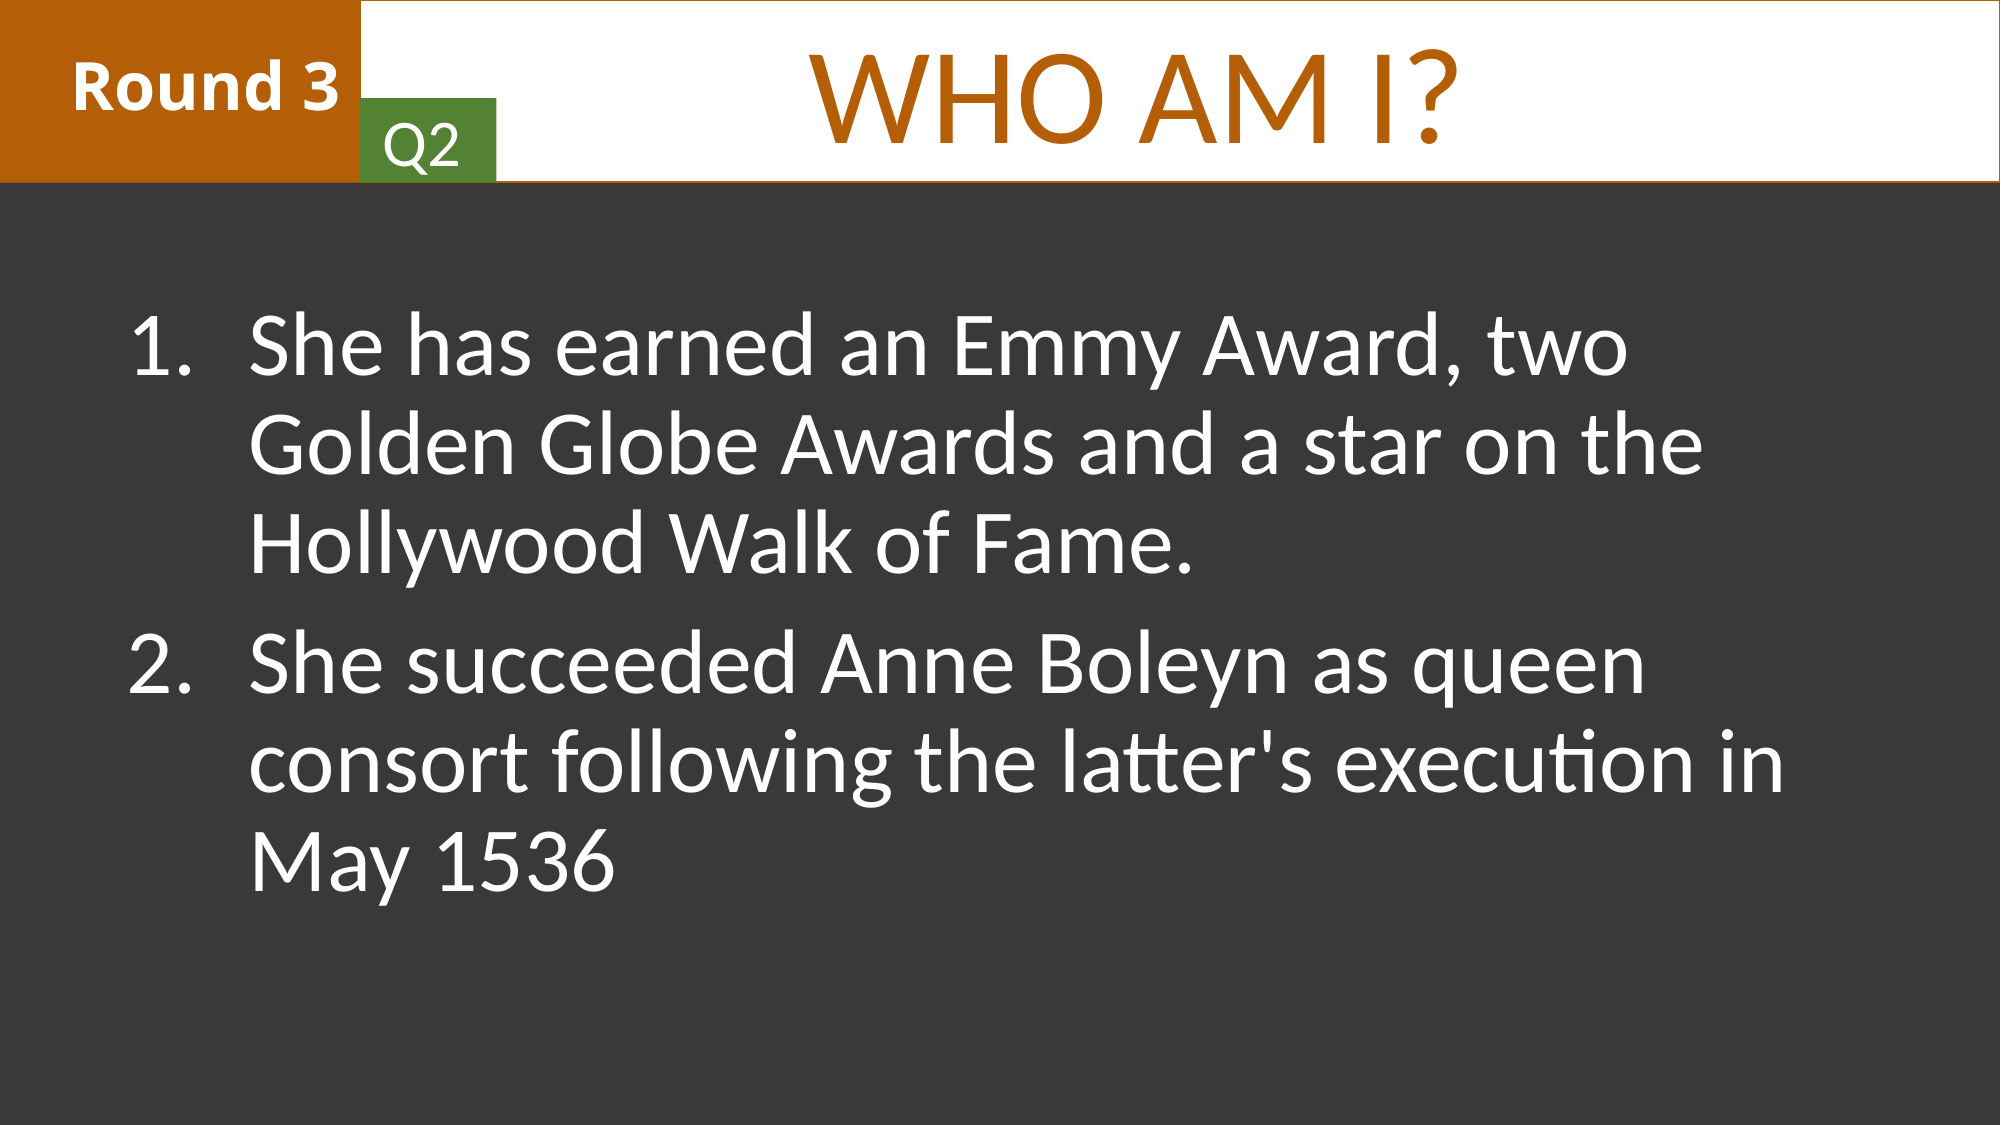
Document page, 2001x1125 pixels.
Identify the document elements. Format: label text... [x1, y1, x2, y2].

text_box [489, 97, 497, 184]
text_box [0, 0, 361, 184]
text_box Q2 [367, 92, 489, 188]
text_box [361, 0, 2000, 183]
title Round 3 [55, 45, 701, 133]
list She has earned an Emmy Award, two Golden Globe Awards and a star on the Hollywood Walk of Fame. She succeeded Anne Boleyn as queen consort following the latter's execution in May 1536 [111, 288, 1881, 1070]
text_box [359, 97, 367, 184]
text_box WHO AM I? [794, 0, 1485, 178]
